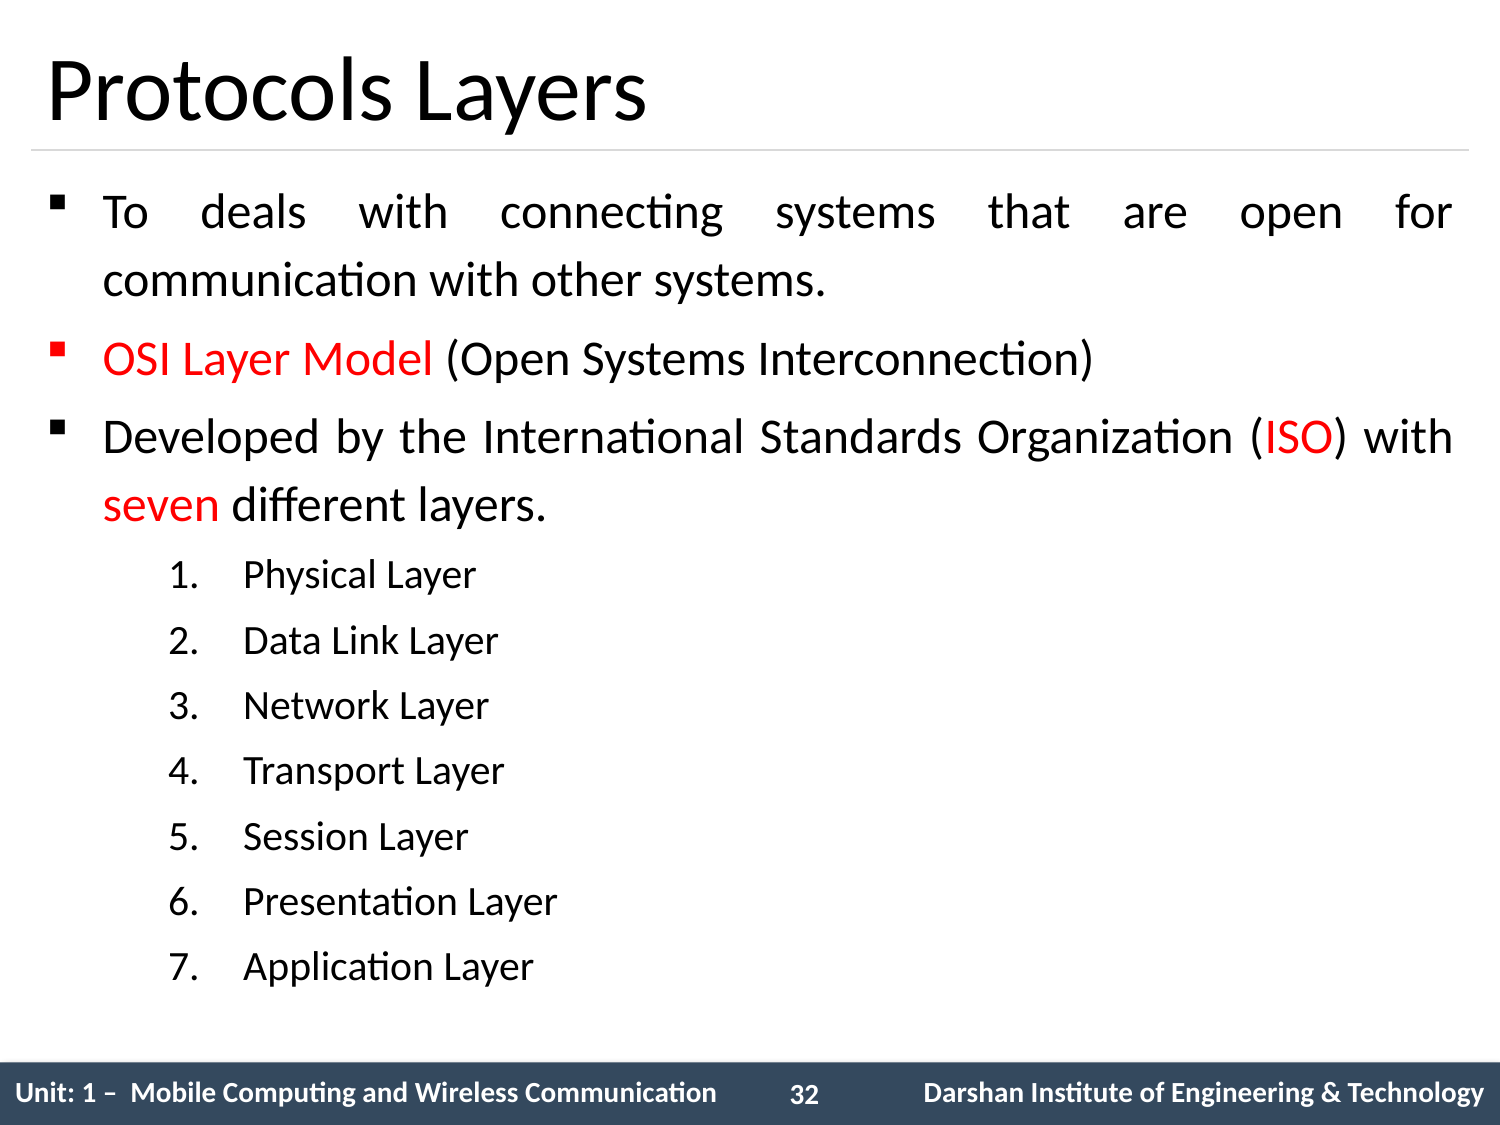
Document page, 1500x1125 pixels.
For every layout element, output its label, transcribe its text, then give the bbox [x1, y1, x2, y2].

list To deals with connecting systems that are open for communication with other systems. OSI Layer Model (Open Systems Interconnection) Developed by the International Standards Organization (ISO) with seven different layers. Physical Layer Data Link Layer Network Layer Transport Layer Session Layer Presentation Layer Application Layer [31, 162, 1469, 1038]
title Protocols Layers [31, 17, 1469, 150]
